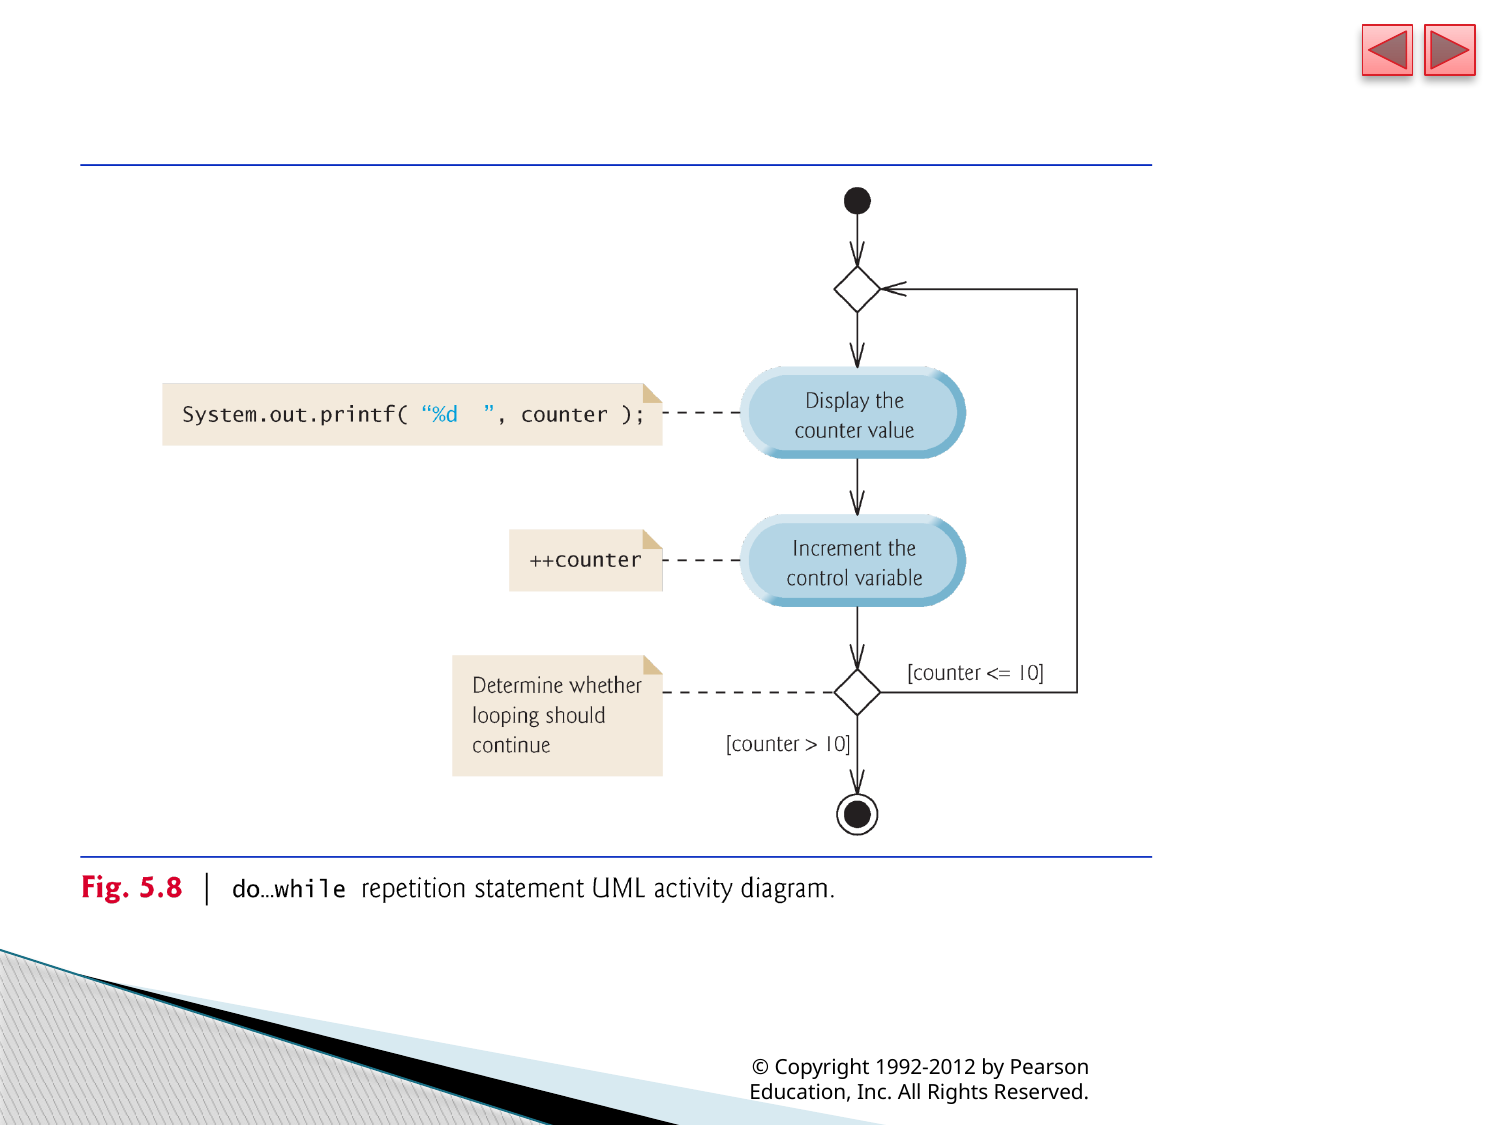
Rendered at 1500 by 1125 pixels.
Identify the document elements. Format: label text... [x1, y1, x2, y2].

picture [0, 106, 1500, 1018]
footer © Copyright 1992-2012 by Pearson Education, Inc. All Rights Reserved. [650, 1051, 1105, 1112]
